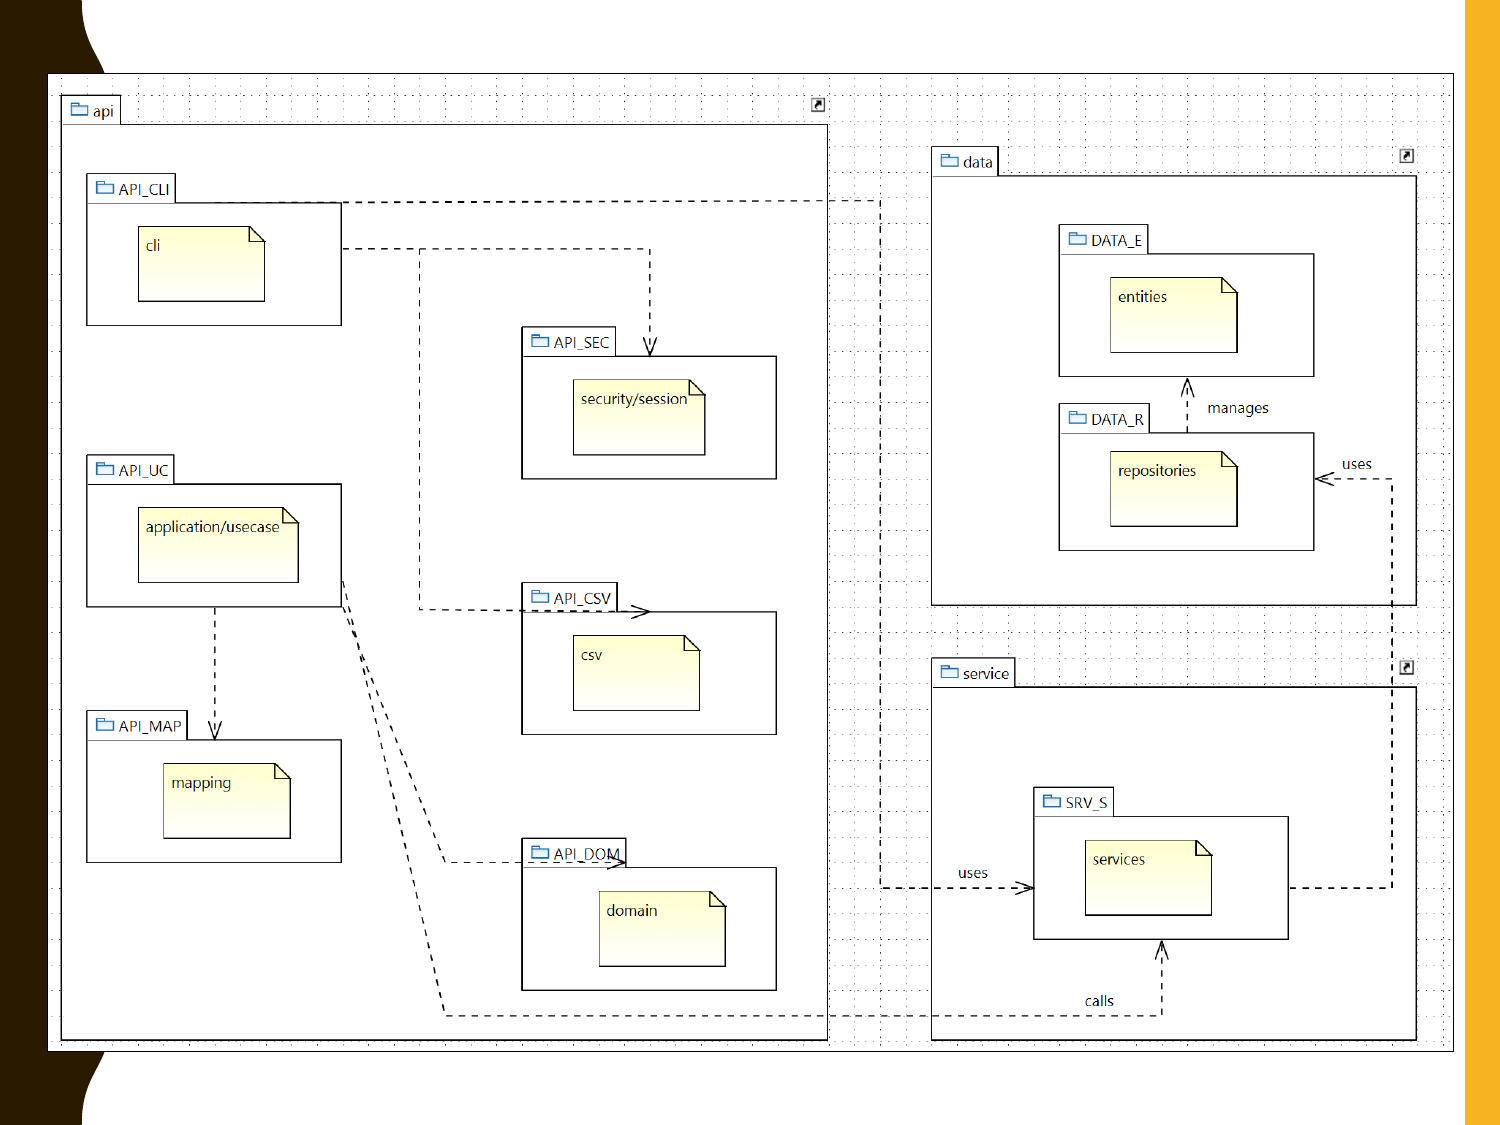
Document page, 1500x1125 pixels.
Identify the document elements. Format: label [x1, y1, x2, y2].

picture [47, 73, 1454, 1052]
